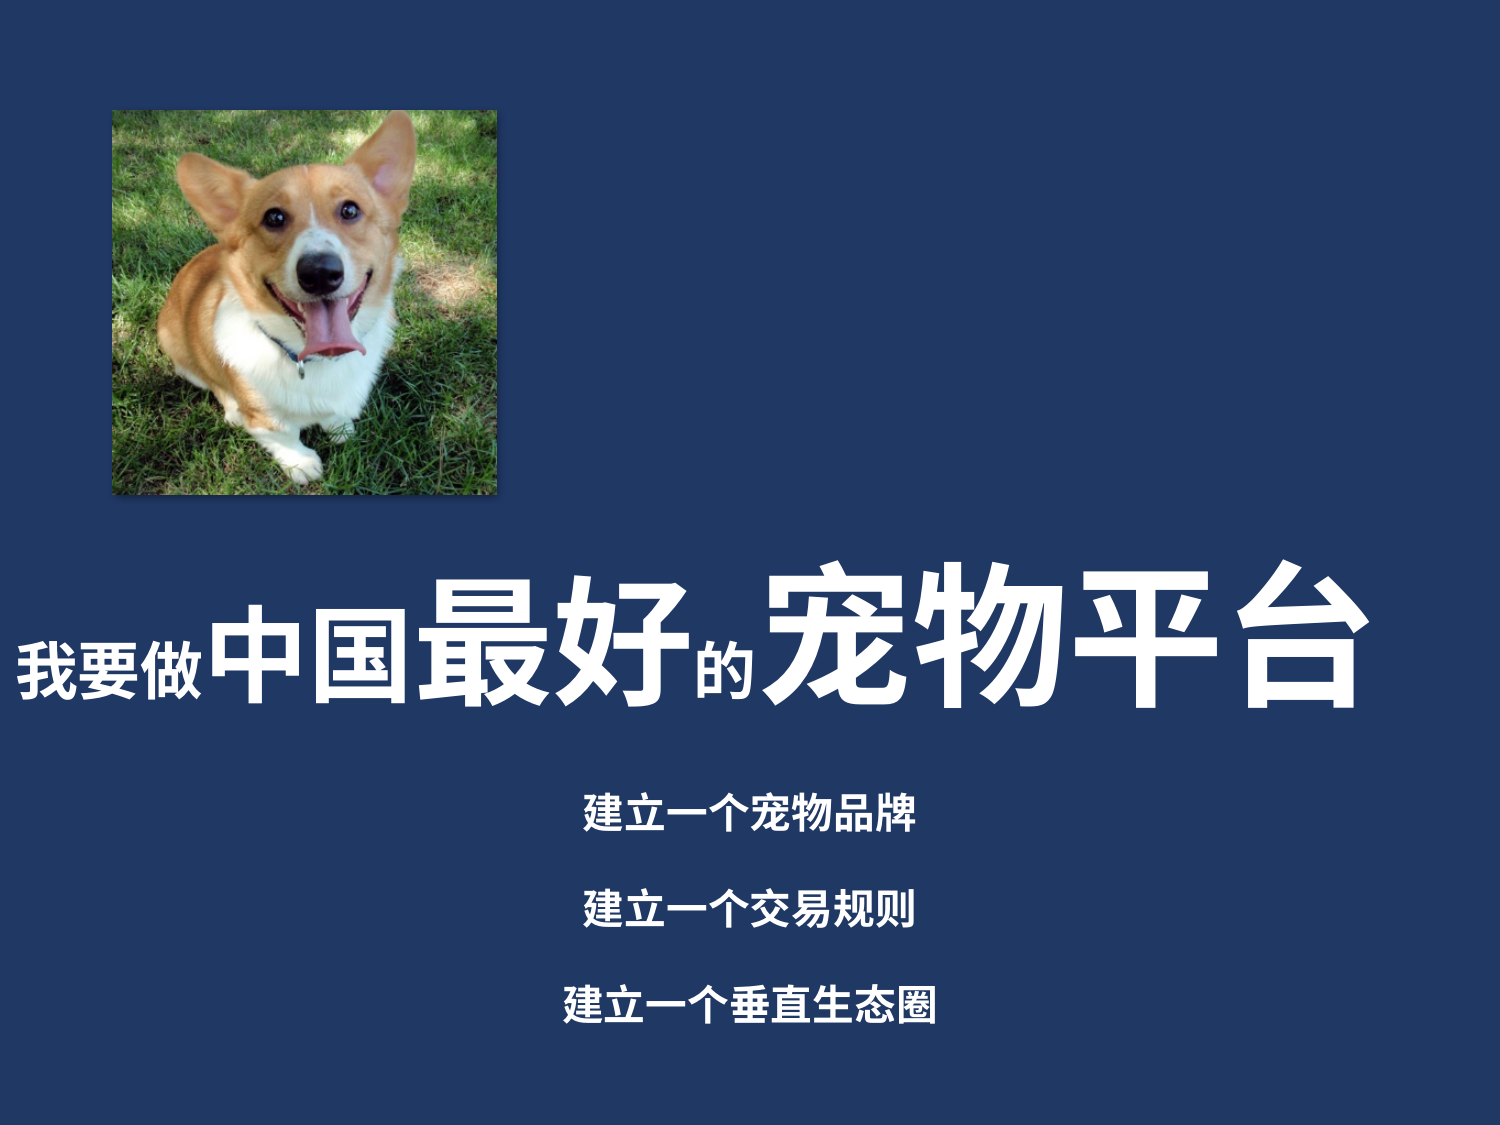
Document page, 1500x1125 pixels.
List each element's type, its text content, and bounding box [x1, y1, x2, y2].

text_box 建立一个宠物品牌 建立一个交易规则 建立一个垂直生态圈 [375, 753, 1125, 1058]
title 我要做中国最好的宠物平台 [0, 534, 1500, 753]
picture [112, 110, 497, 495]
